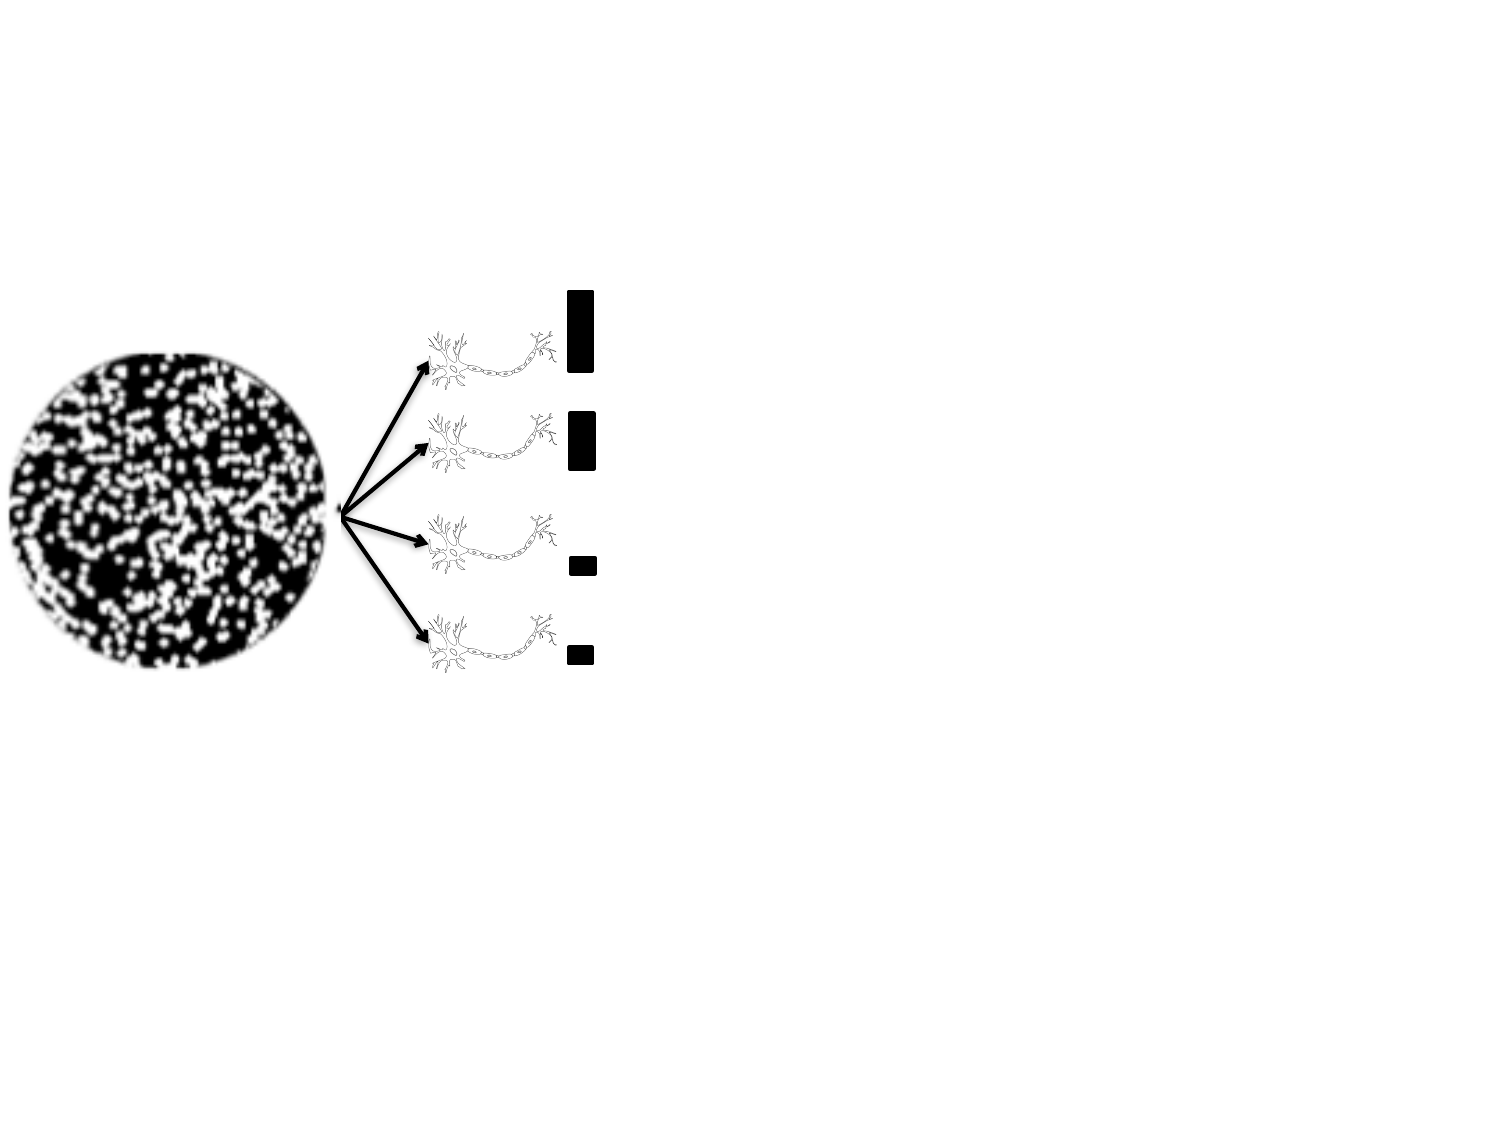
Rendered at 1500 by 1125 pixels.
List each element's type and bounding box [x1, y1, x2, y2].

text_box [346, 516, 429, 644]
picture [428, 413, 557, 473]
picture [428, 614, 557, 674]
picture [1, 291, 341, 730]
text_box [346, 442, 429, 515]
picture [429, 514, 557, 574]
text_box [567, 290, 594, 373]
text_box [568, 411, 596, 471]
text_box [569, 556, 597, 576]
text_box [346, 360, 429, 441]
text_box [567, 645, 594, 665]
picture [428, 330, 557, 391]
